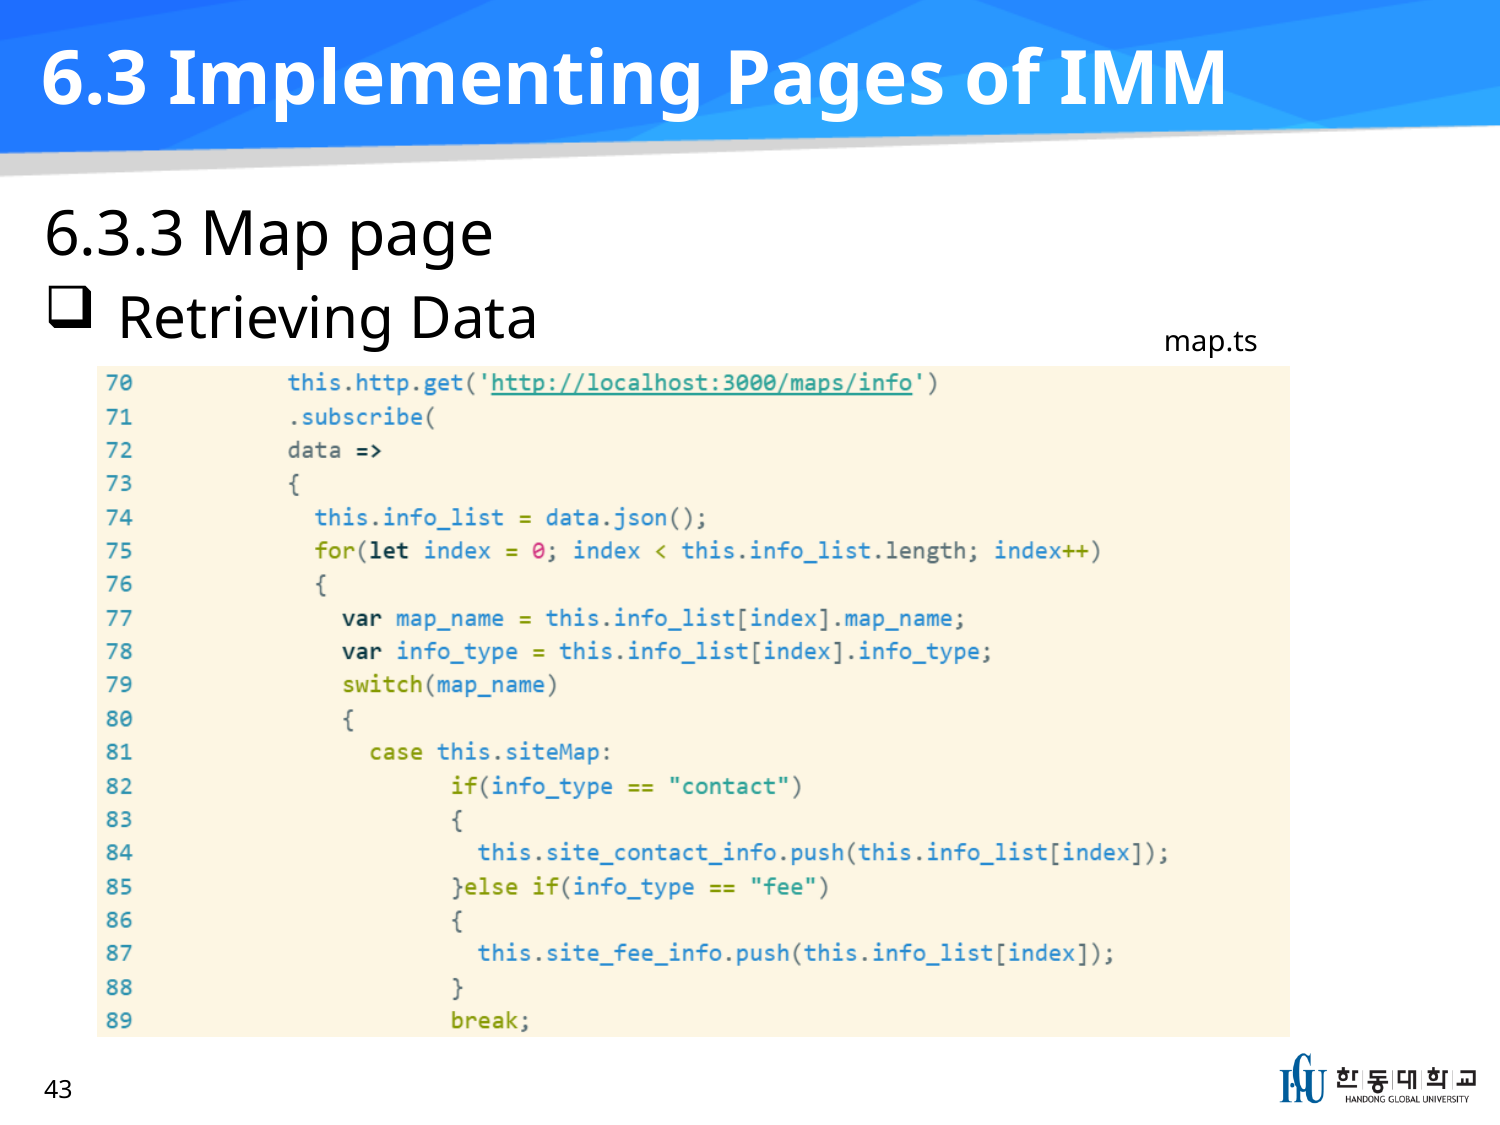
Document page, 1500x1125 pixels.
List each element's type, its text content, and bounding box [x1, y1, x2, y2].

text_box map.ts [1149, 314, 1273, 364]
title 6.3 Implementing Pages of IMM [41, 2, 1471, 147]
picture [0, 0, 1500, 1125]
list 6.3.3 Map page Retrieving Data [29, 185, 1412, 1037]
slide_number 43 [29, 1066, 148, 1106]
